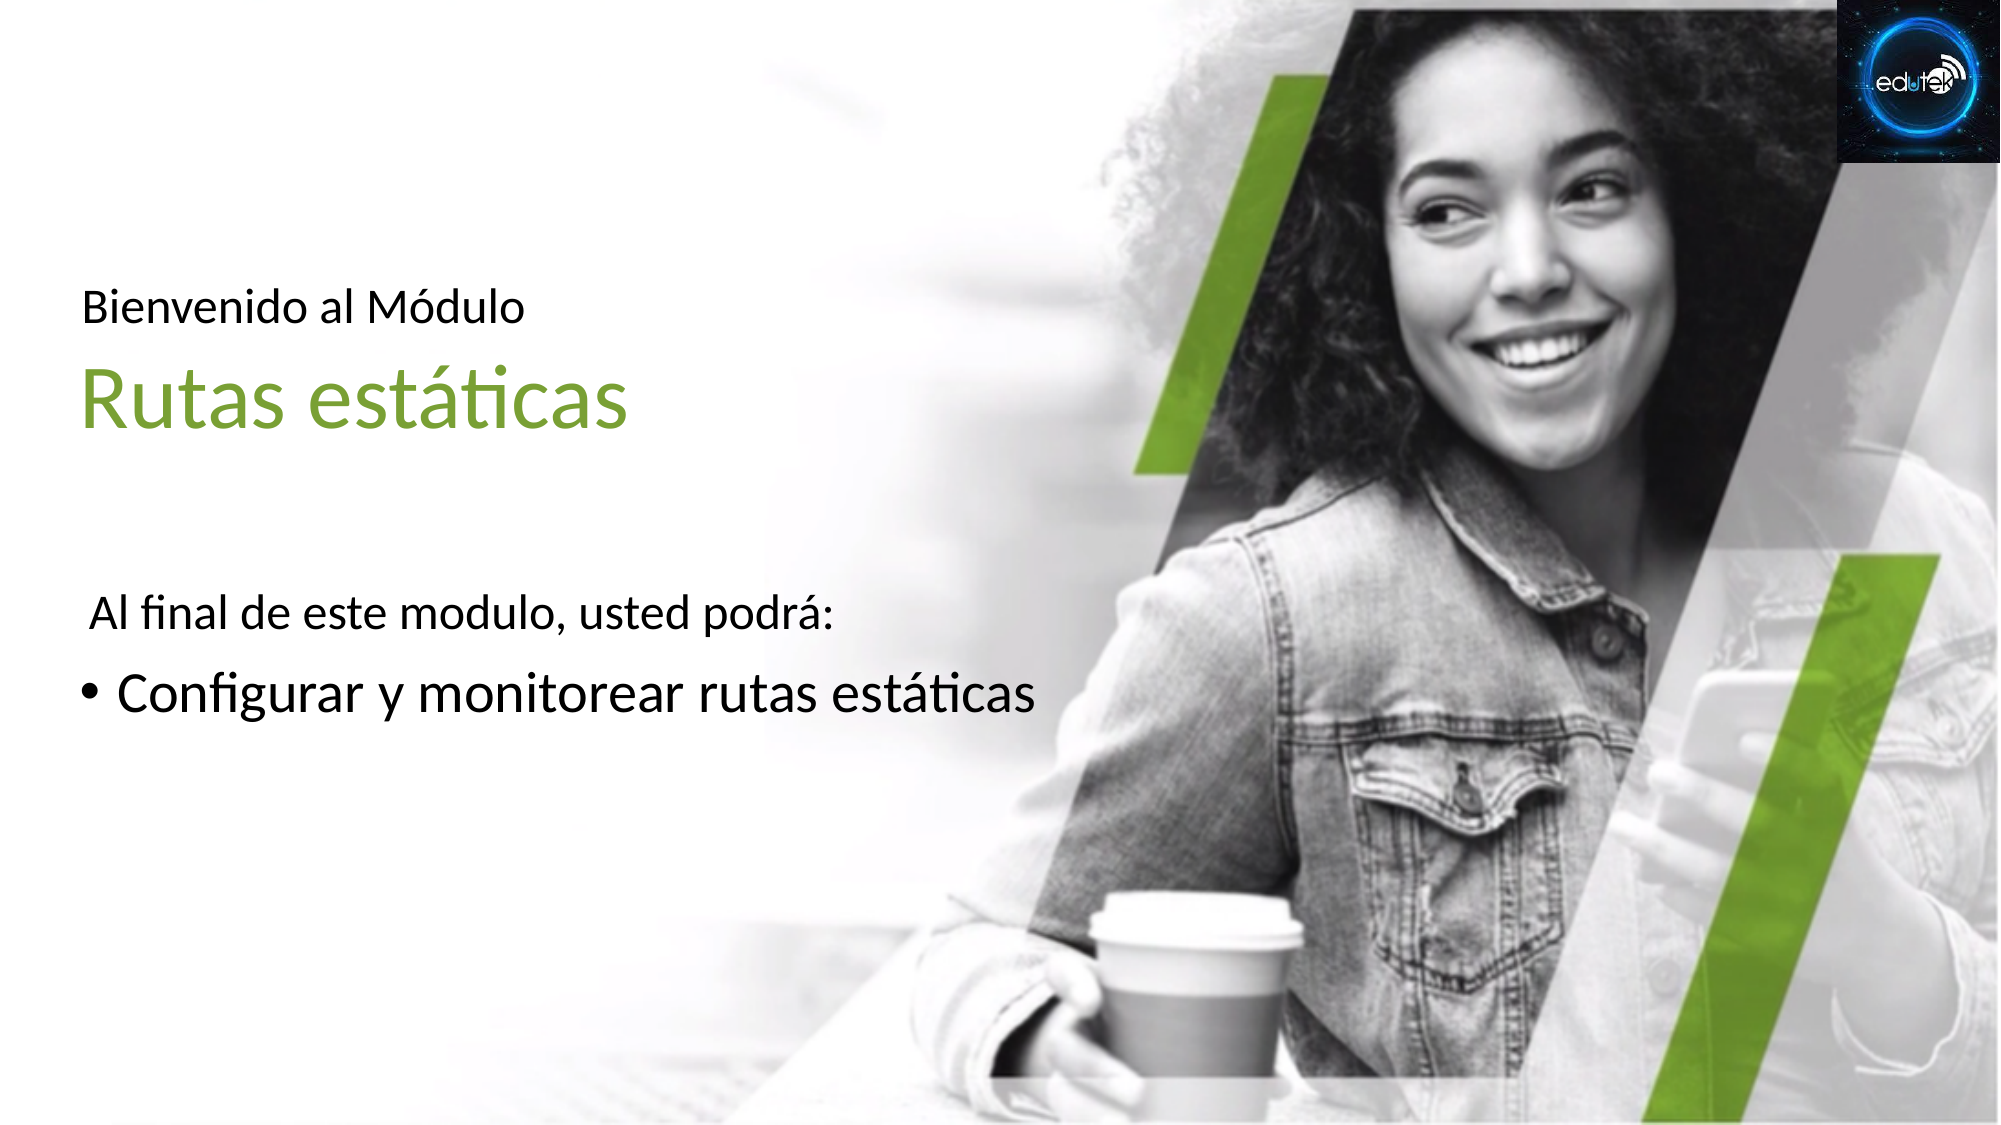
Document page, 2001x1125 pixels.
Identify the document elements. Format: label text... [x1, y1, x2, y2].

picture [111, 0, 2000, 1125]
title Rutas estáticas [64, 341, 1158, 565]
list Configurar y monitorear rutas estáticas [64, 655, 1122, 974]
